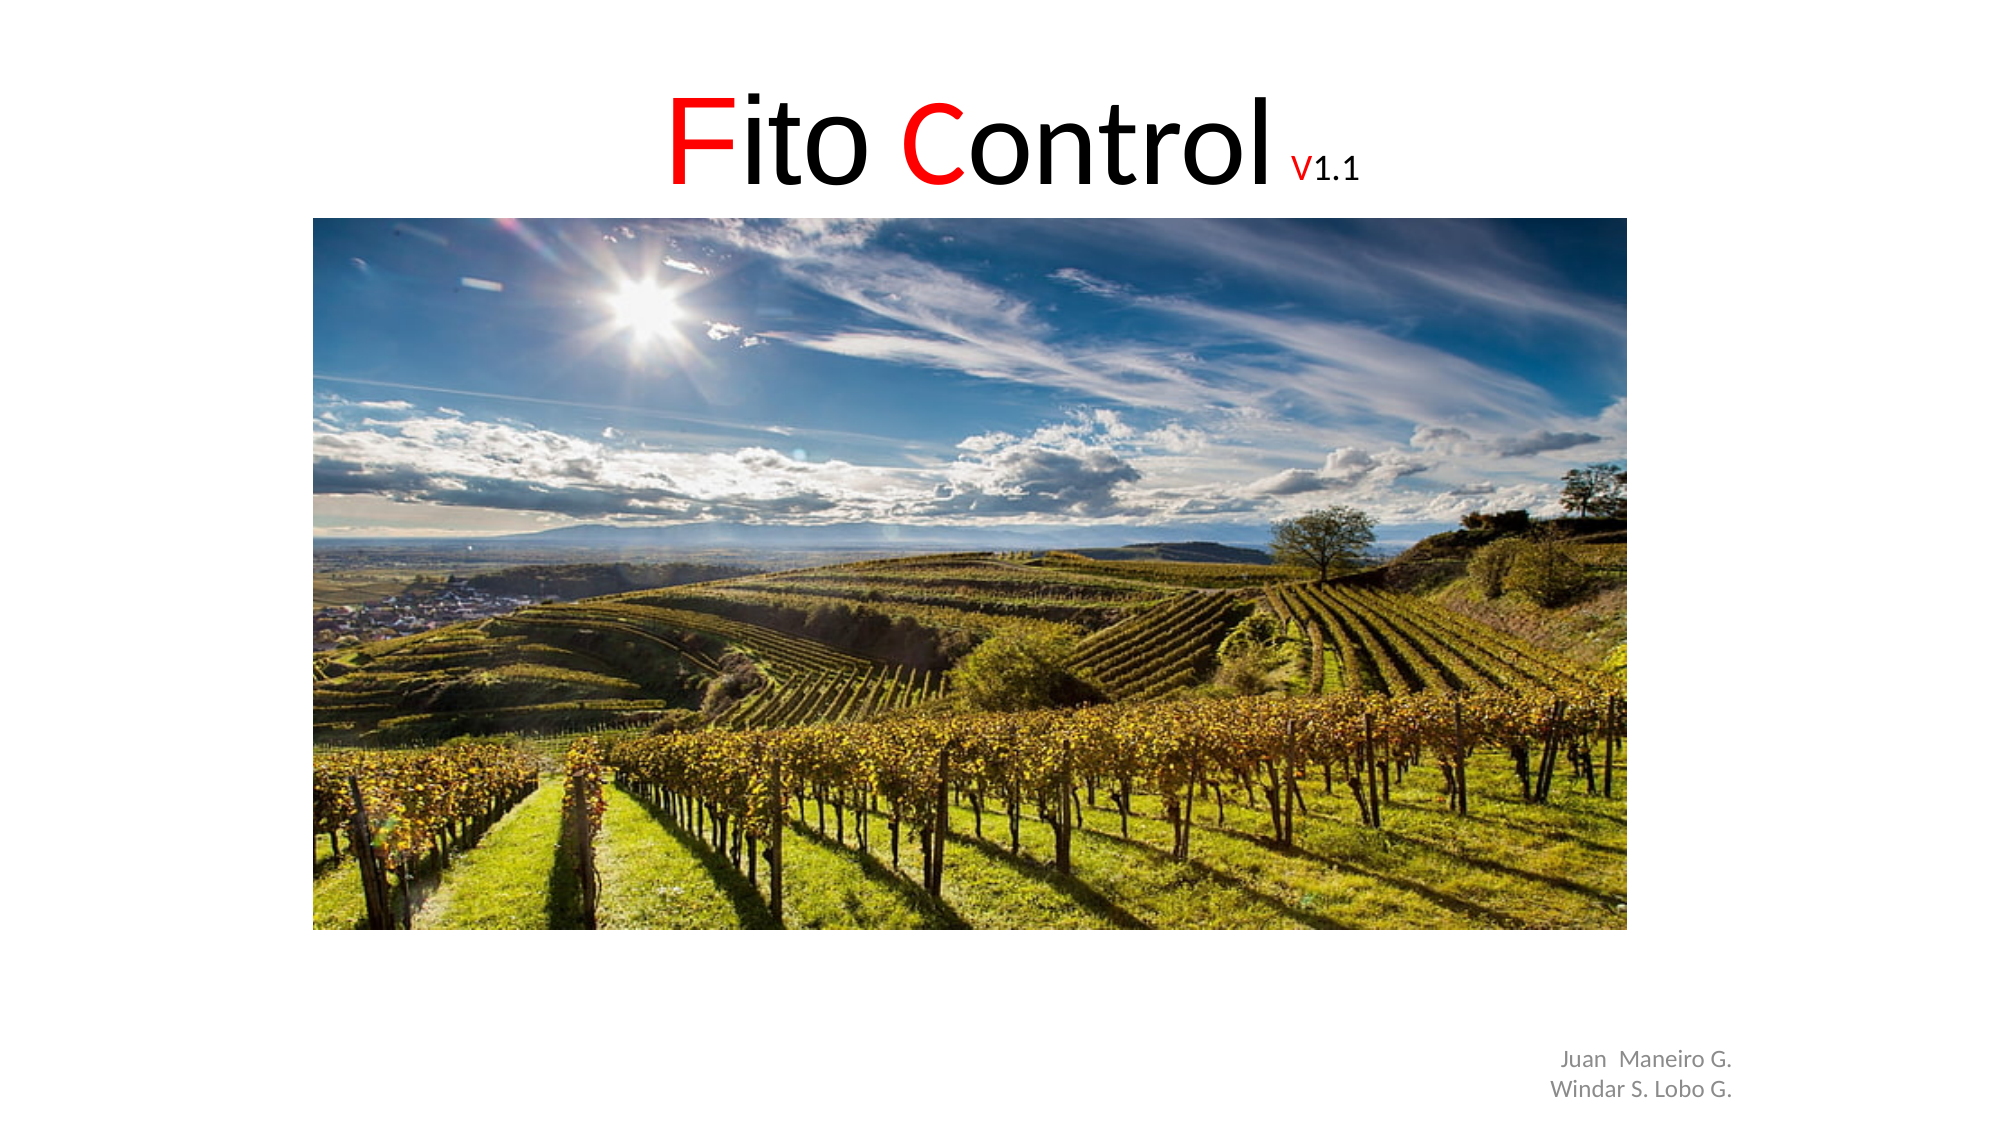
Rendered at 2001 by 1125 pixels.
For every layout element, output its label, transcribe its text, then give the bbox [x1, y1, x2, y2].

slide_number Juan Maneiro G. Windar S. Lobo G. [1297, 1042, 1748, 1103]
picture [313, 218, 1627, 930]
text_box Fito Control [0, 52, 1970, 218]
text_box V1.1 [1248, 135, 1403, 196]
